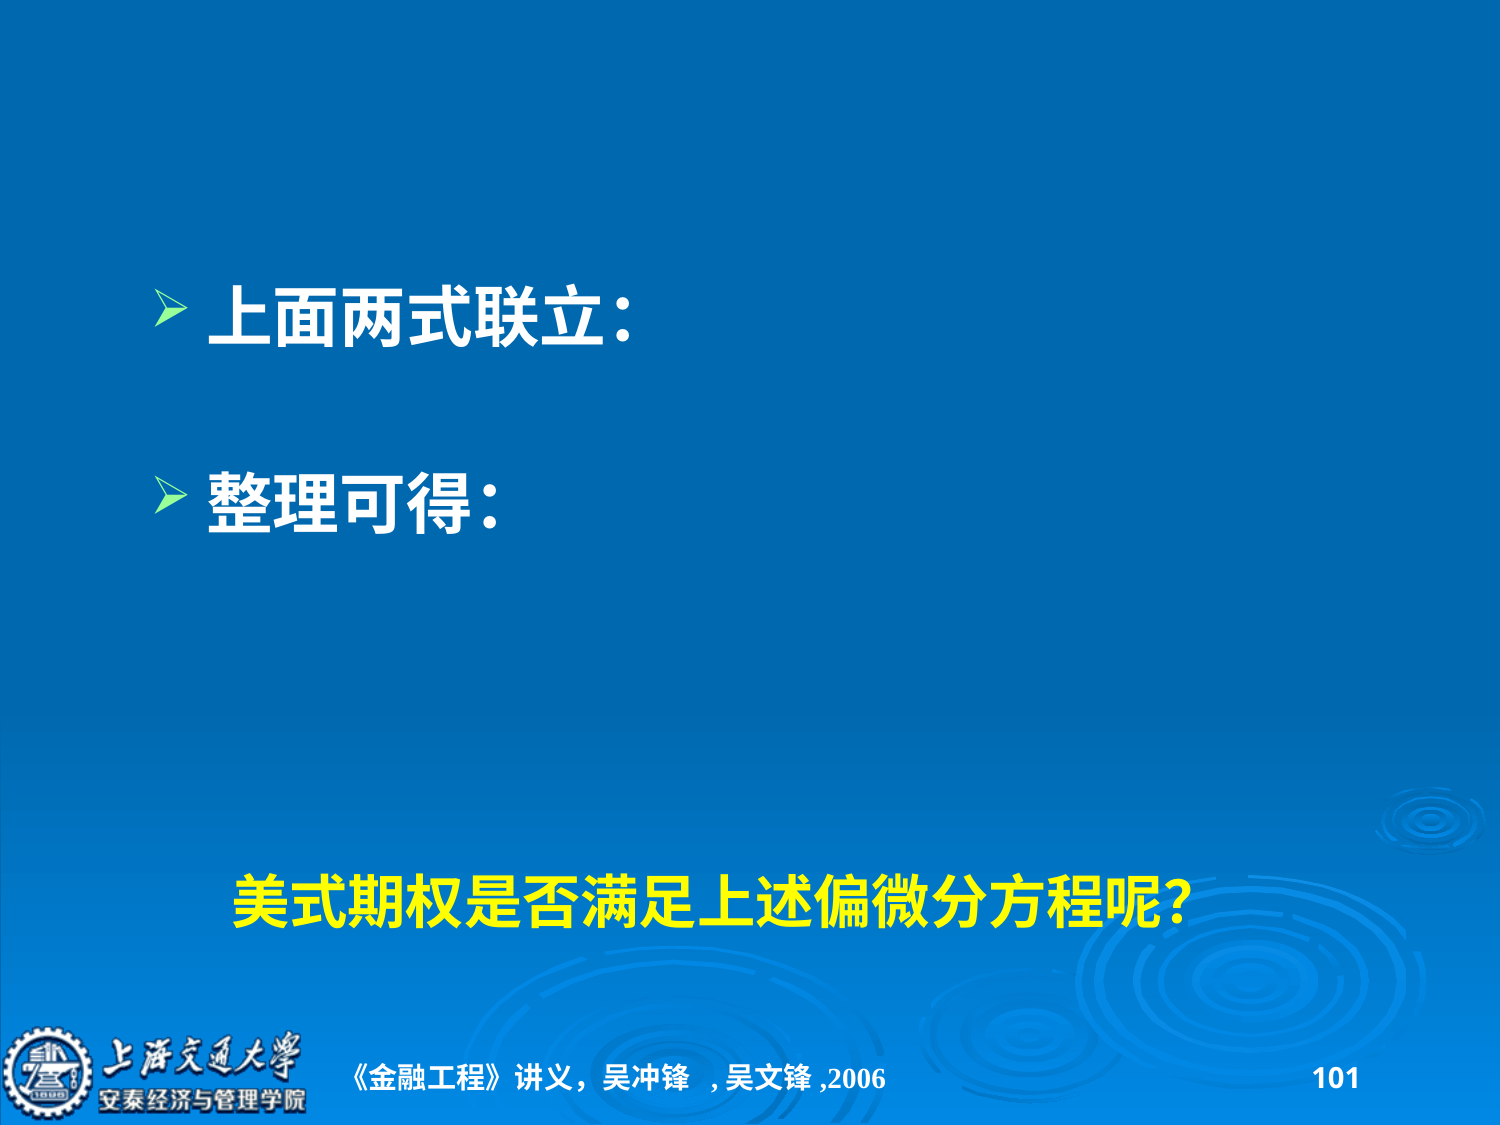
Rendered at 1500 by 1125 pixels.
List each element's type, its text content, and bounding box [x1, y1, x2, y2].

text_box 美式期权是否满足上述偏微分方程呢？ [194, 857, 1258, 943]
picture [0, 1017, 313, 1125]
